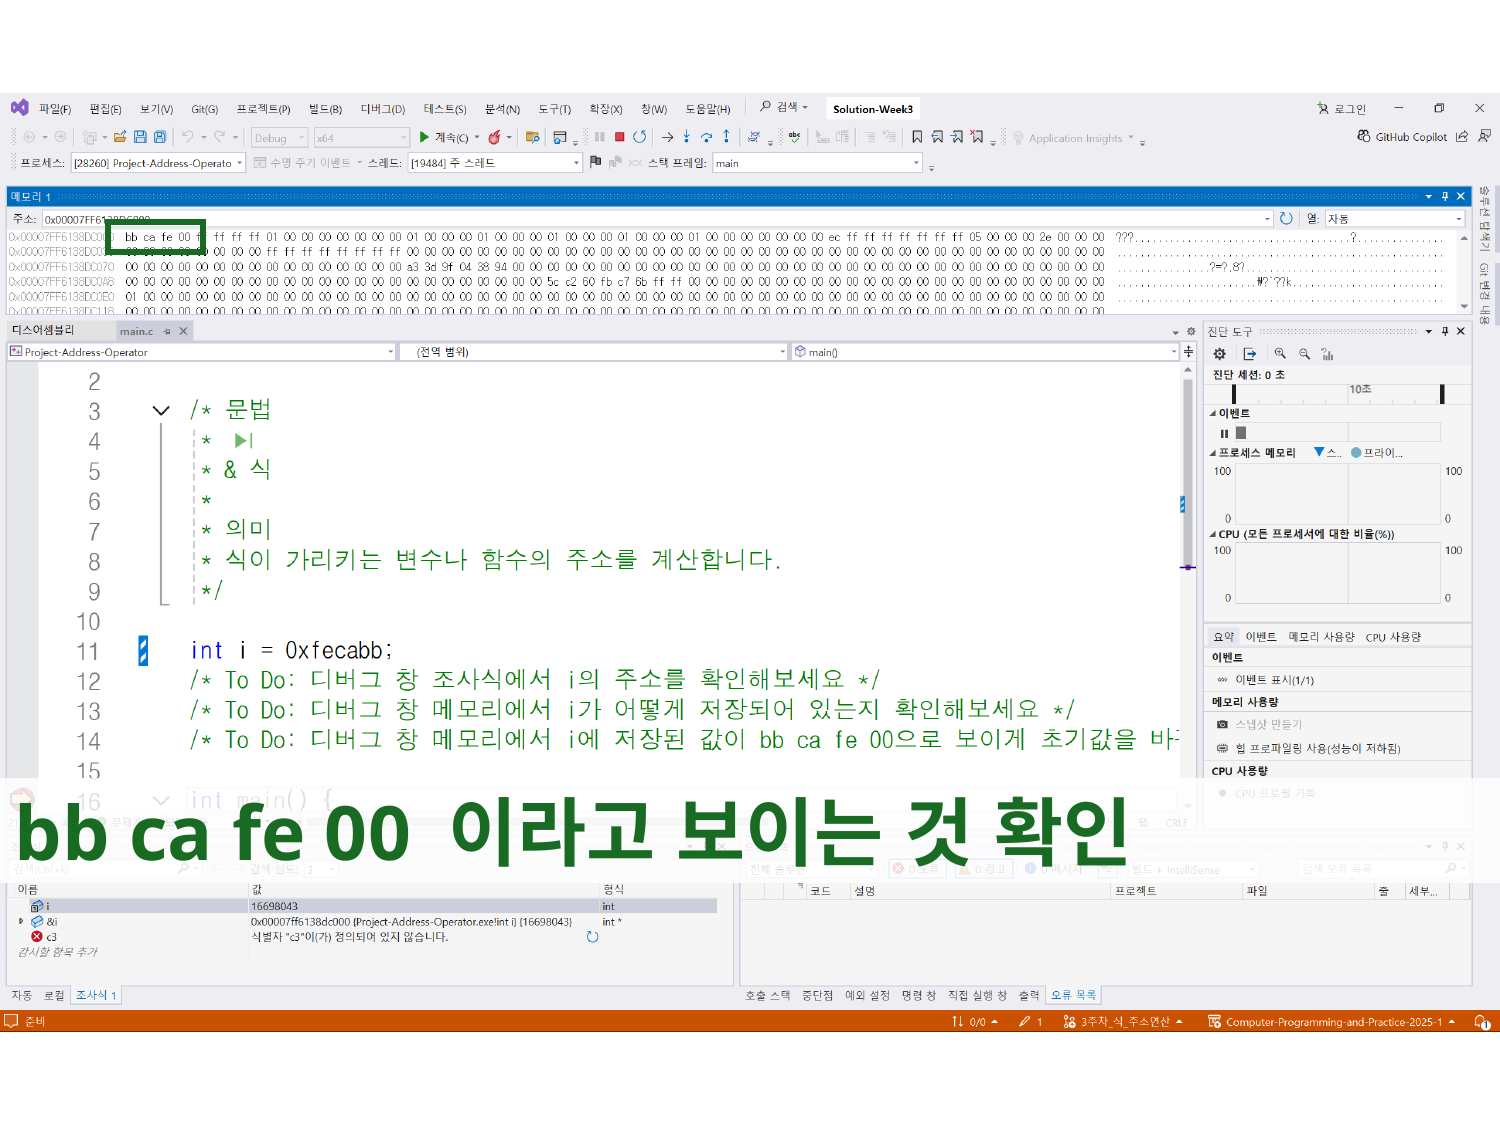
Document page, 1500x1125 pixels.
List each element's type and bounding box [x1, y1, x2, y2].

picture [0, 93, 1500, 1032]
